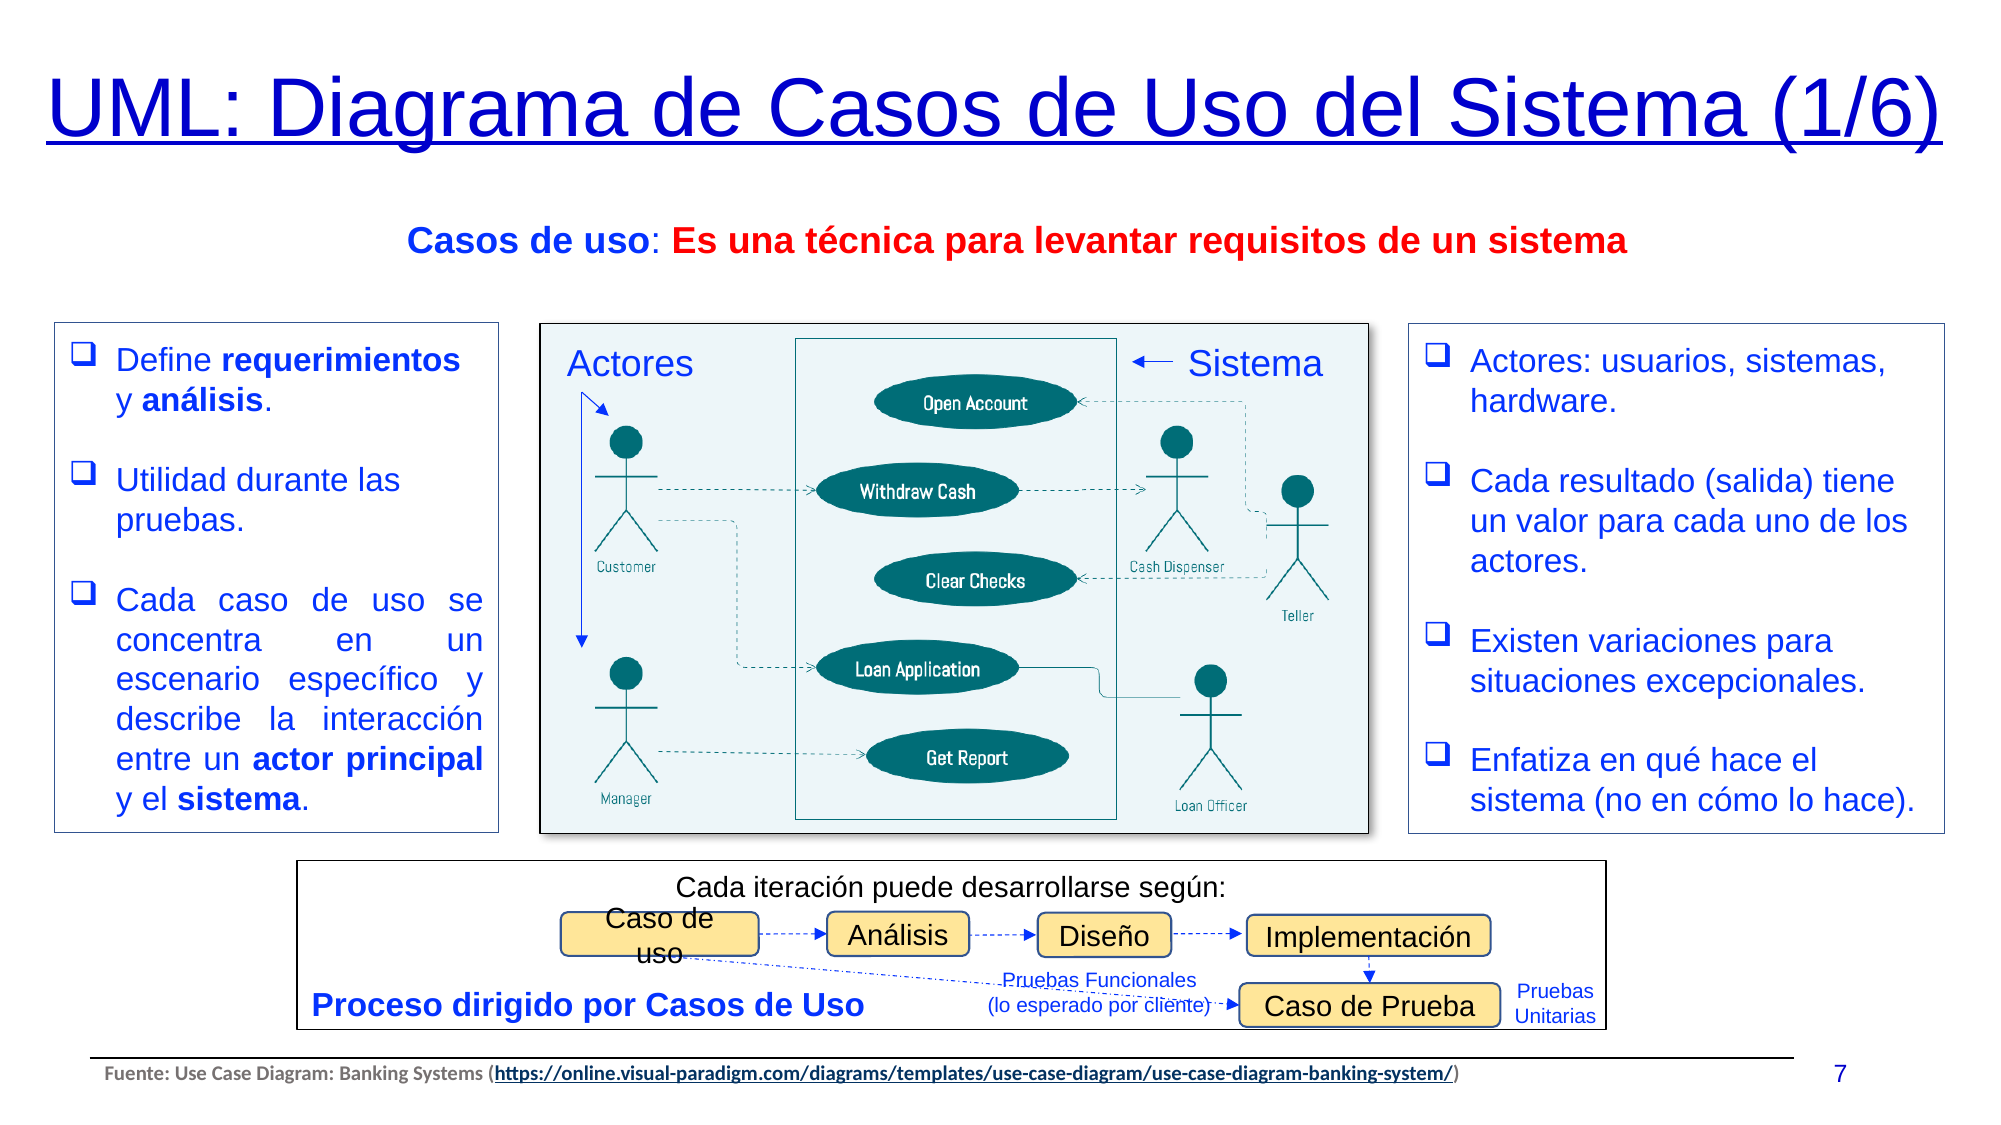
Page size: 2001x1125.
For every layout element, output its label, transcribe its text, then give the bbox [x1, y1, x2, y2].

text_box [540, 323, 1369, 833]
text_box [296, 860, 1612, 1038]
slide_number 7 [1412, 1042, 1863, 1103]
text_box Actores: usuarios, sistemas, hardware. Cada resultado (salida) tiene un valor para cada uno de los actores. Existen variaciones para situaciones excepcionales. Enfatiza en qué hace el sistema (no en cómo lo hace). [1407, 323, 1945, 835]
text_box Casos de uso: Es una técnica para levantar requisitos de un sistema [110, 207, 1925, 269]
title UML: Diagrama de Casos de Uso del Sistema (1/6) [31, 38, 1969, 181]
table_header Fuente: Use Case Diagram: Banking Systems (https://online.visual-paradigm.com/diagrams/templates/use-case-diagram/use-case-diagram-banking-system/) [90, 1059, 1794, 1119]
text_box Define requerimientos y análisis. Utilidad durante las pruebas. Cada caso de uso se concentra en un escenario específico y describe la interacción entre un actor principal y el sistema. [53, 322, 500, 834]
